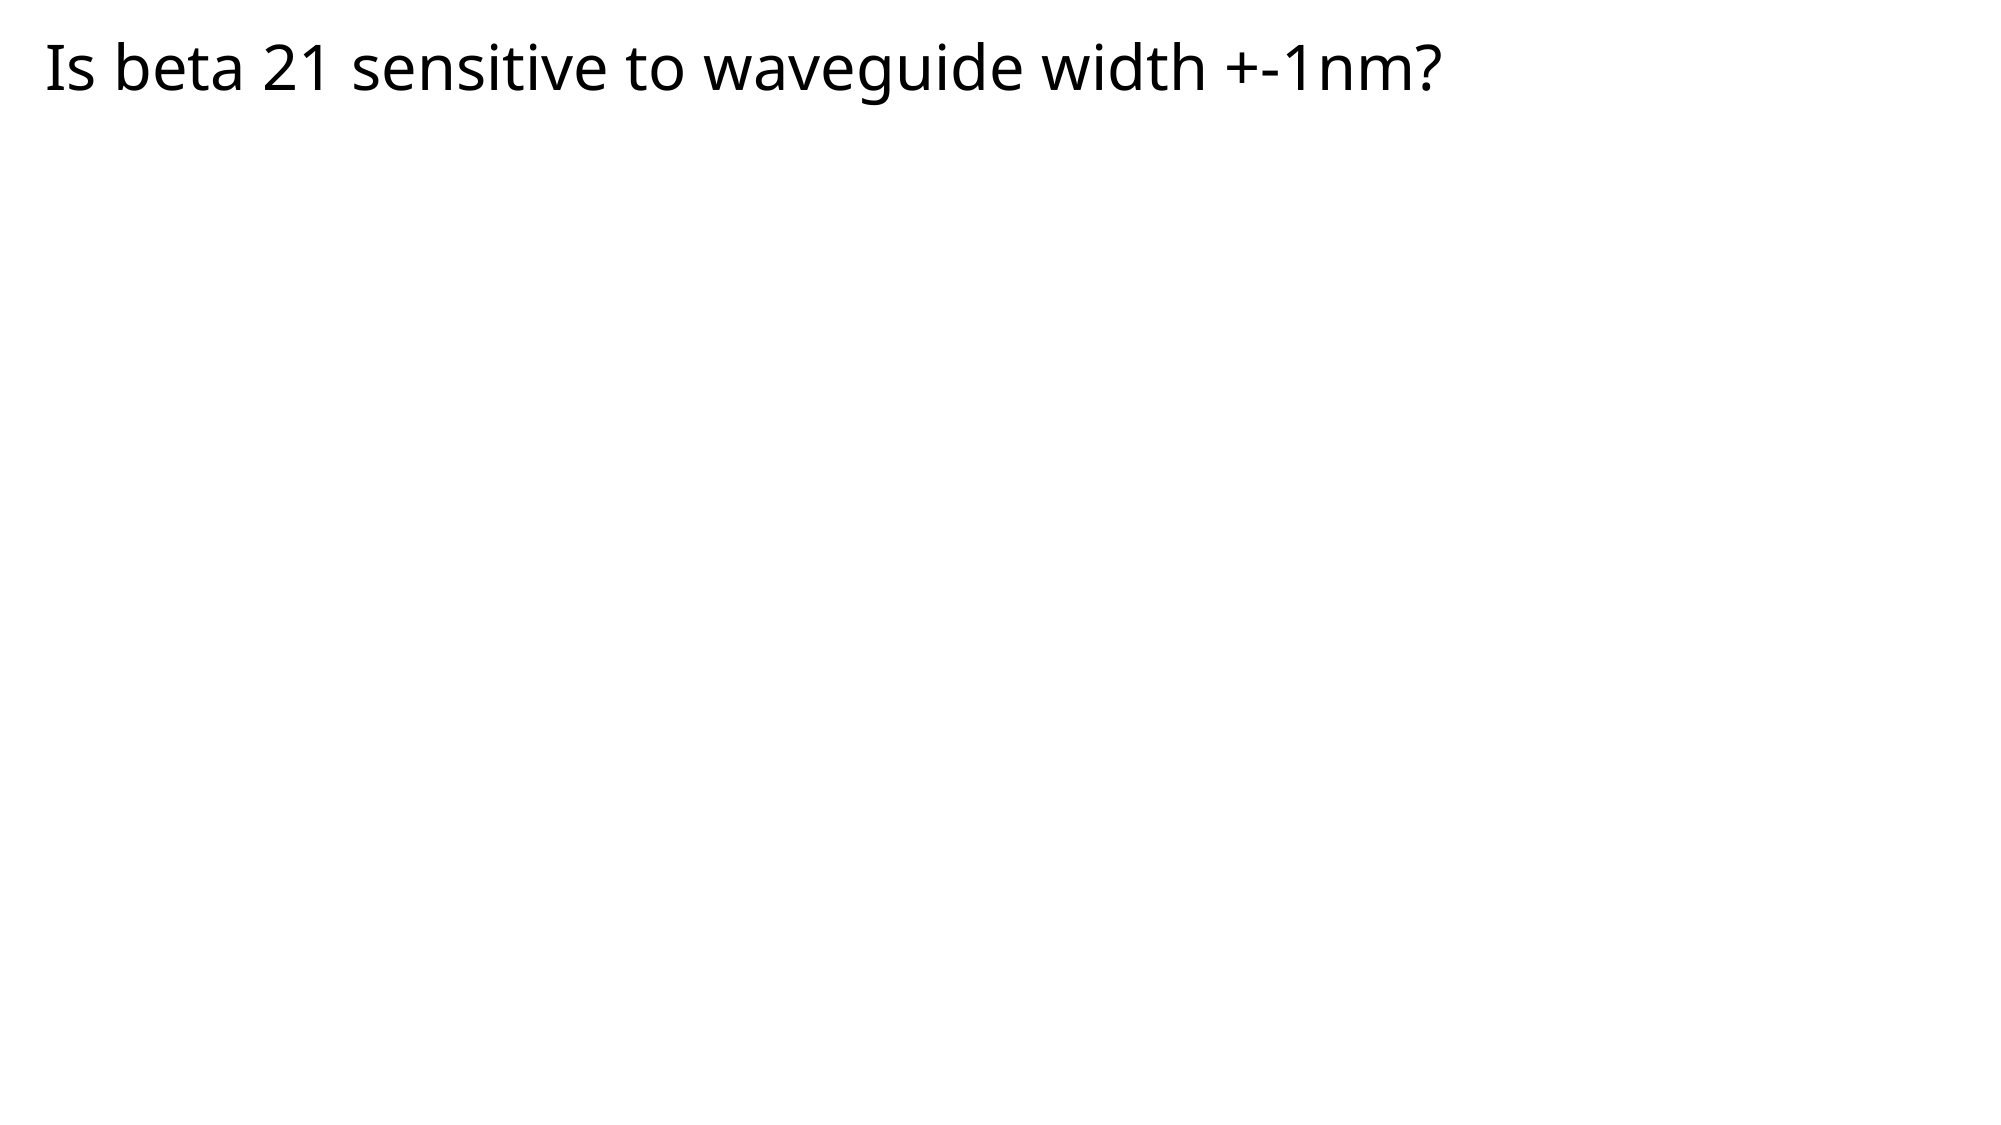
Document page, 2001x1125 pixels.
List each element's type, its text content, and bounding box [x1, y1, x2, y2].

title Is beta 21 sensitive to waveguide width +-1nm? [29, 27, 1764, 112]
